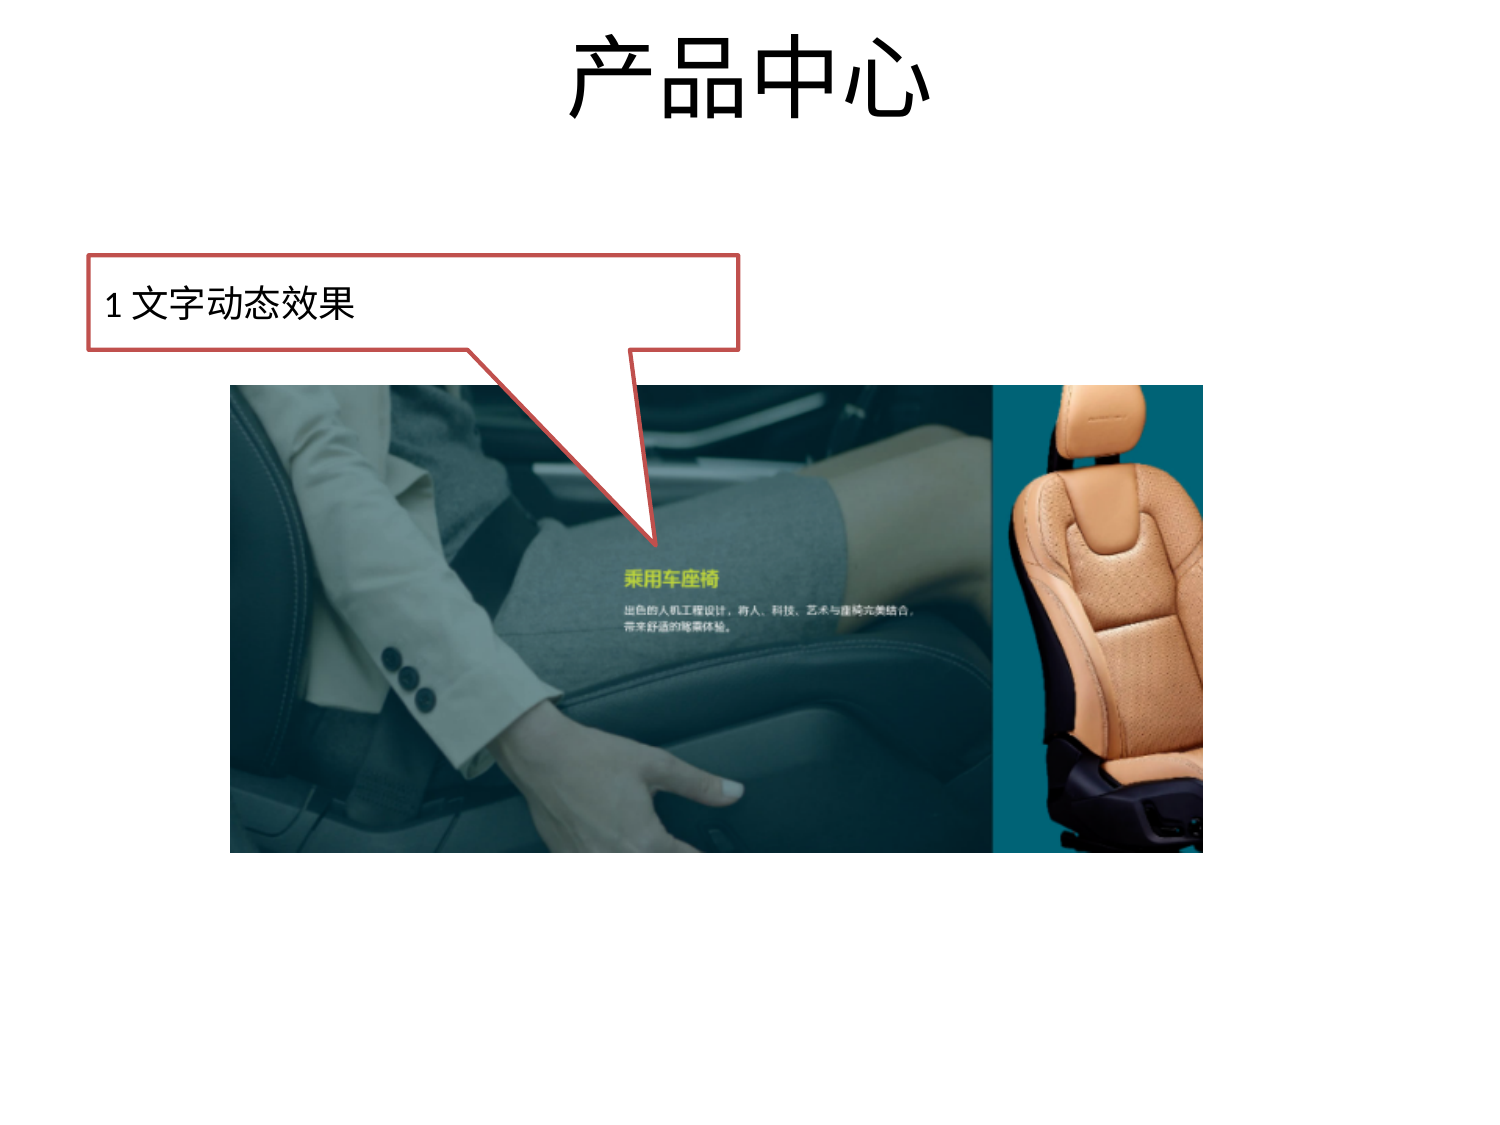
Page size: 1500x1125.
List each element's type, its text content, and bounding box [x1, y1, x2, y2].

picture [229, 385, 1203, 853]
title 产品中心 [112, 0, 1388, 149]
text_box 1文字动态效果 [86, 253, 741, 383]
